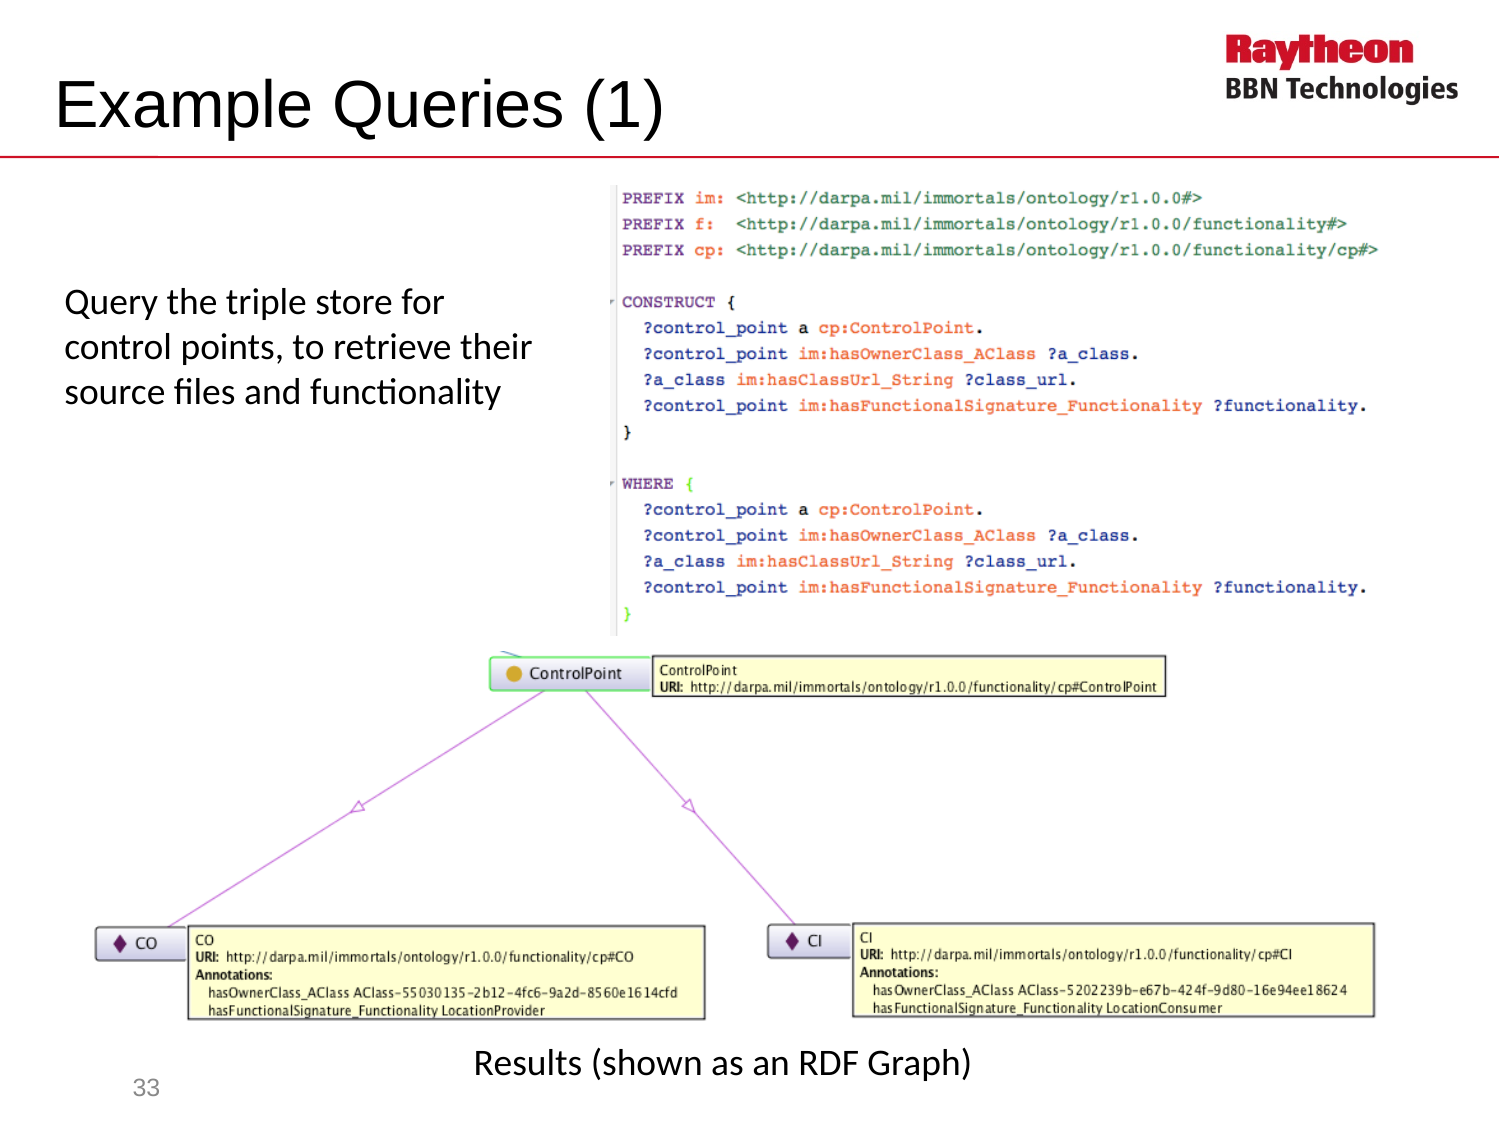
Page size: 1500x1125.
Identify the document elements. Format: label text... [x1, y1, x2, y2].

picture [63, 651, 1383, 1031]
slide_number 33 [42, 1056, 251, 1116]
text_box Query the triple store for control points, to retrieve their source files and functionality [56, 269, 544, 420]
title Example Queries (1) [39, 44, 1390, 158]
text_box Results (shown as an RDF Graph) [466, 1040, 981, 1091]
picture [1222, 31, 1460, 108]
picture [610, 185, 1444, 636]
